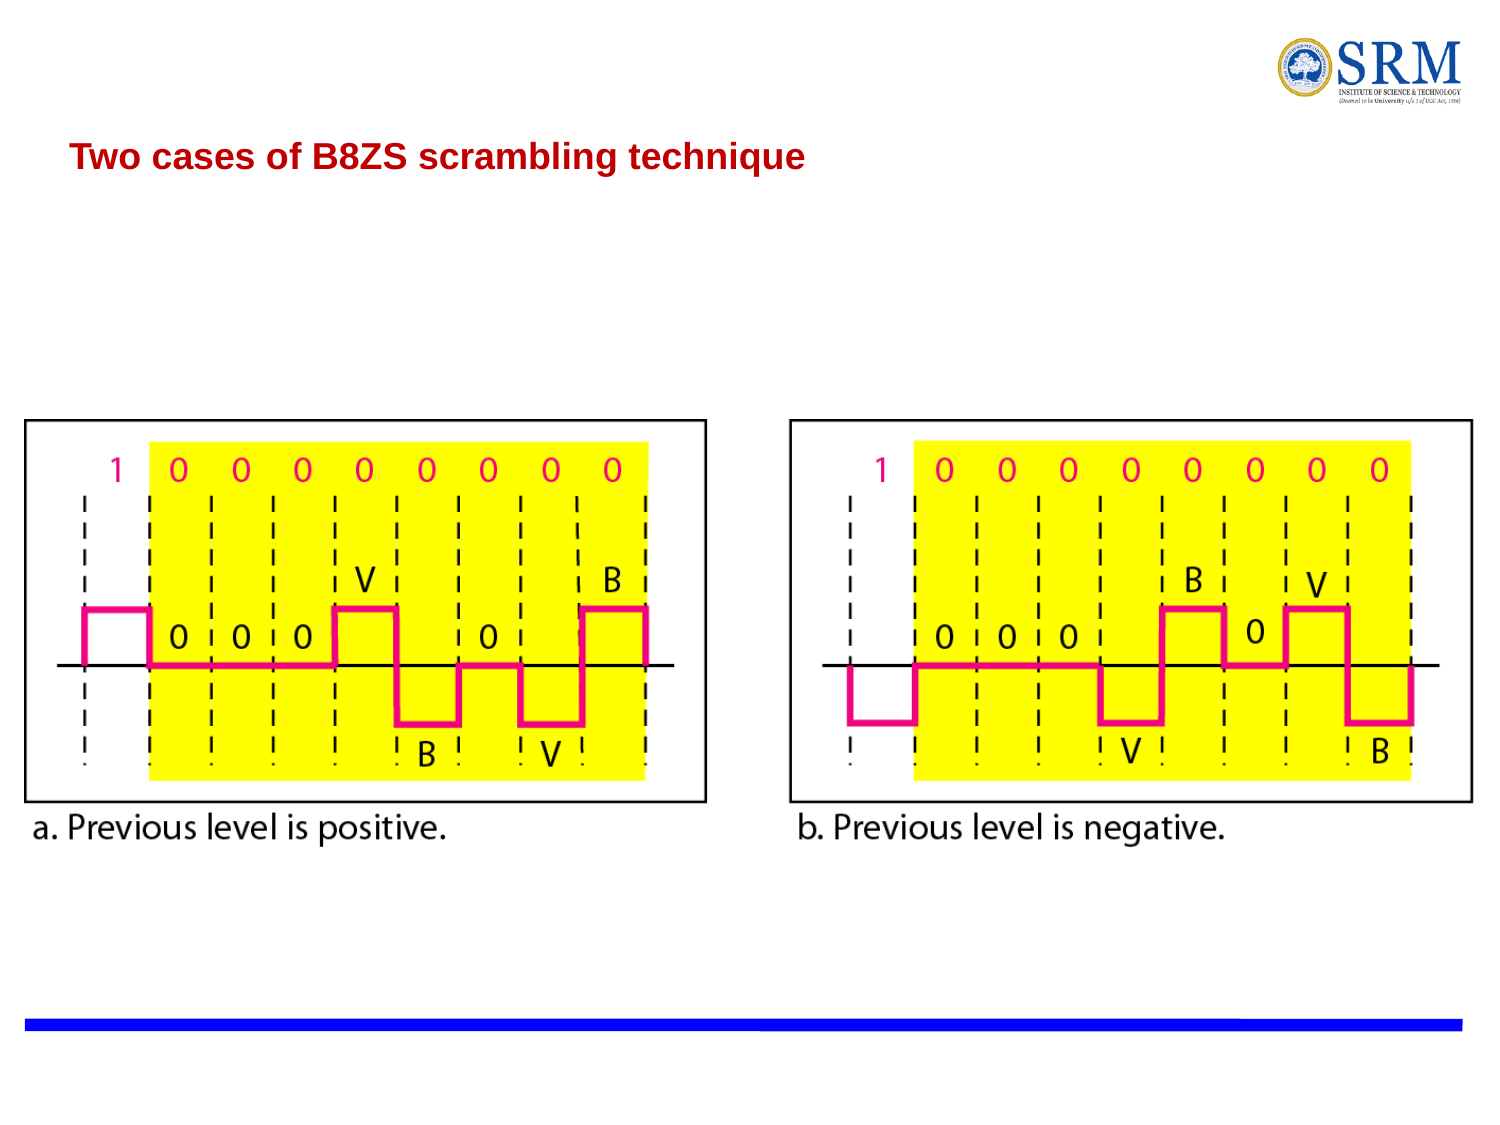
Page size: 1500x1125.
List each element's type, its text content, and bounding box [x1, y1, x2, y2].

picture [1275, 25, 1466, 113]
text_box Two cases of B8ZS scrambling technique [54, 124, 822, 185]
picture [24, 419, 1474, 849]
